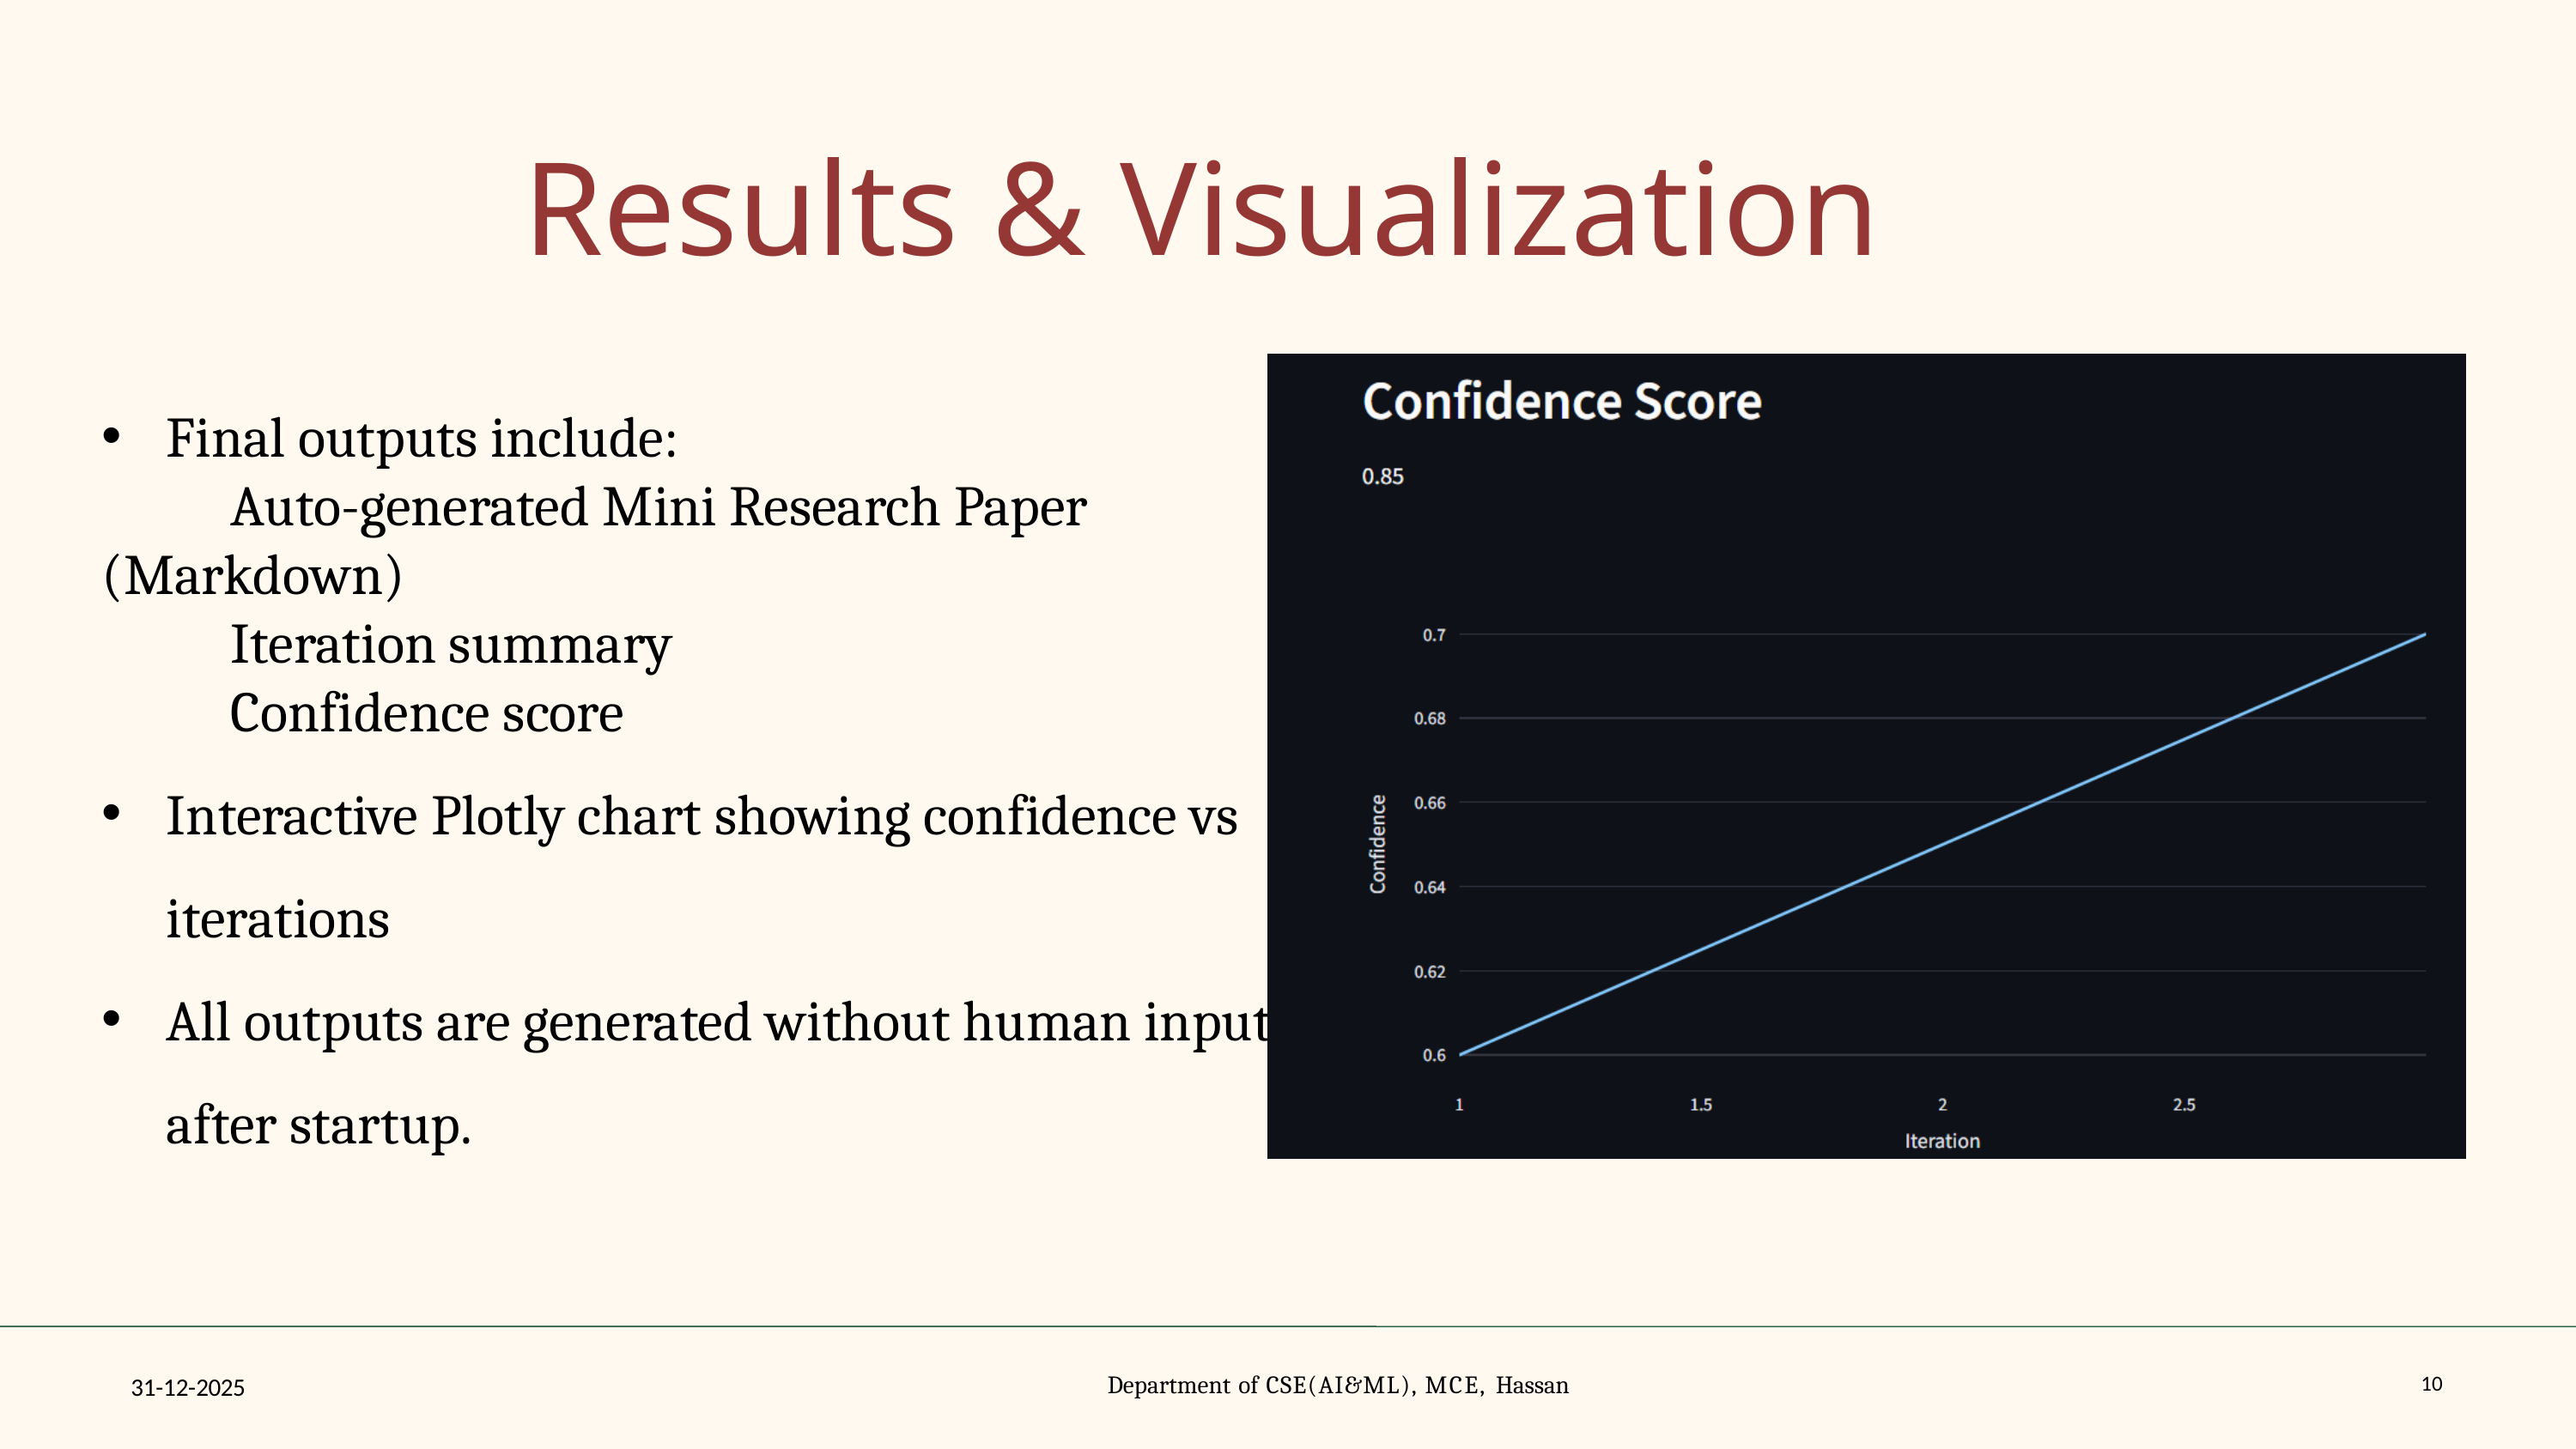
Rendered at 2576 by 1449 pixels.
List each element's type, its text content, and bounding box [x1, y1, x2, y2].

text_box Results & Visualization [322, 119, 2082, 288]
text_box Final outputs include: Auto-generated Mini Research Paper (Markdown) Iteration summary Confidence score Interactive Plotly chart showing confidence vs iterations All outputs are generated without human input after startup. [89, 359, 1292, 1337]
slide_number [129, 1370, 252, 1449]
slide_number 10 [2419, 1369, 2450, 1449]
text_box Department of CSE(AI&ML), MCE, Hassan [1105, 1366, 1589, 1398]
picture [1267, 354, 2466, 1160]
